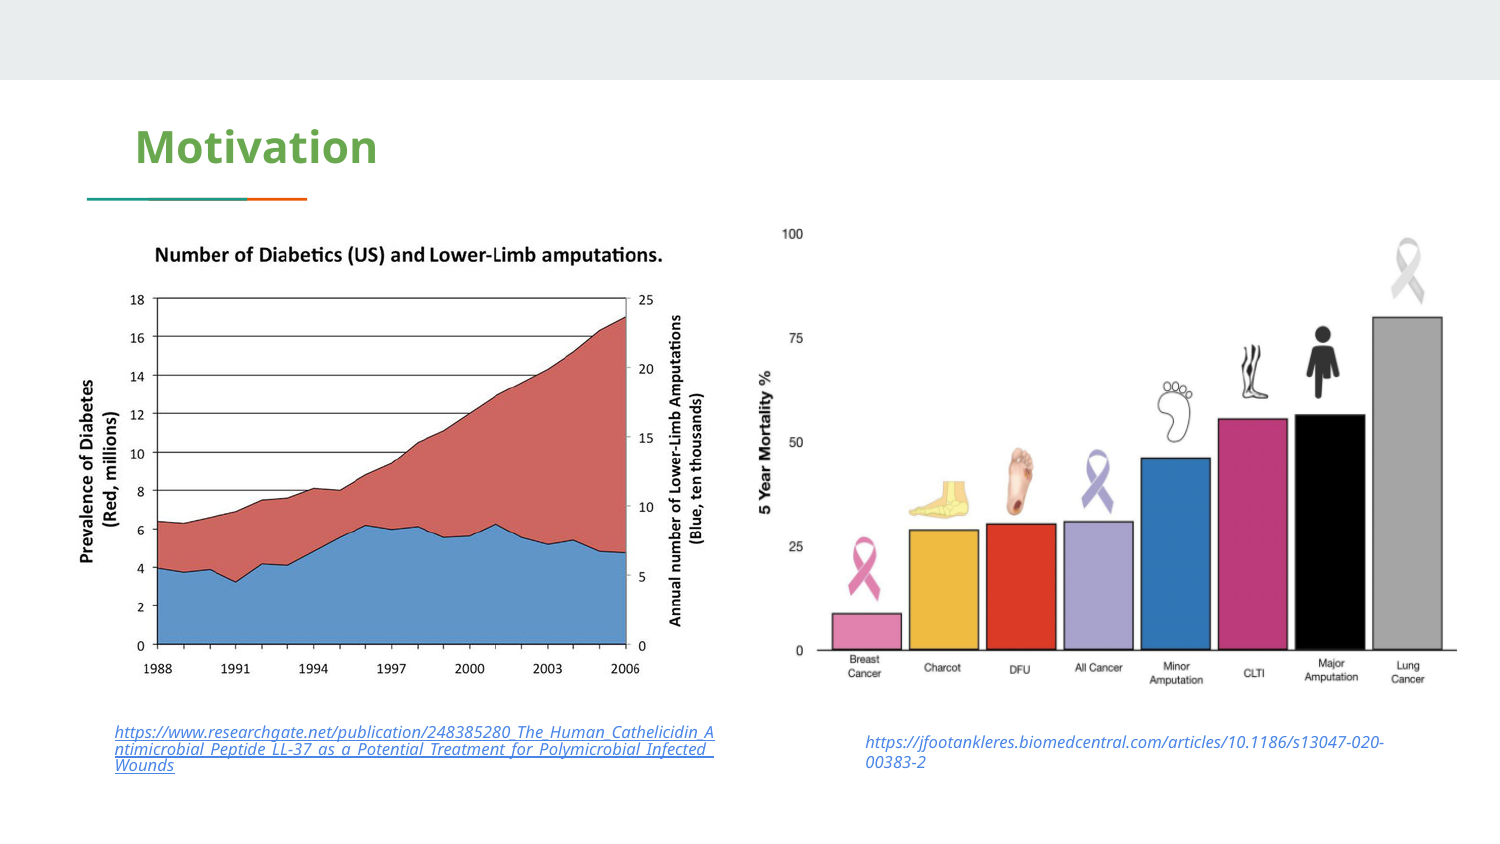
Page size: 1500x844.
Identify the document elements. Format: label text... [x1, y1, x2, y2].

title Motivation [119, 103, 1381, 192]
text_box https://www.researchgate.net/publication/248385280_The_Human_Cathelicidin_Antimicrobial_Peptide_LL-37_as_a_Potential_Treatment_for_Polymicrobial_Infected_Wounds [99, 706, 731, 780]
picture [75, 242, 707, 677]
picture [757, 227, 1459, 688]
text_box https://jfootankleres.biomedcentral.com/articles/10.1186/s13047-020-00383-2 [850, 716, 1444, 787]
